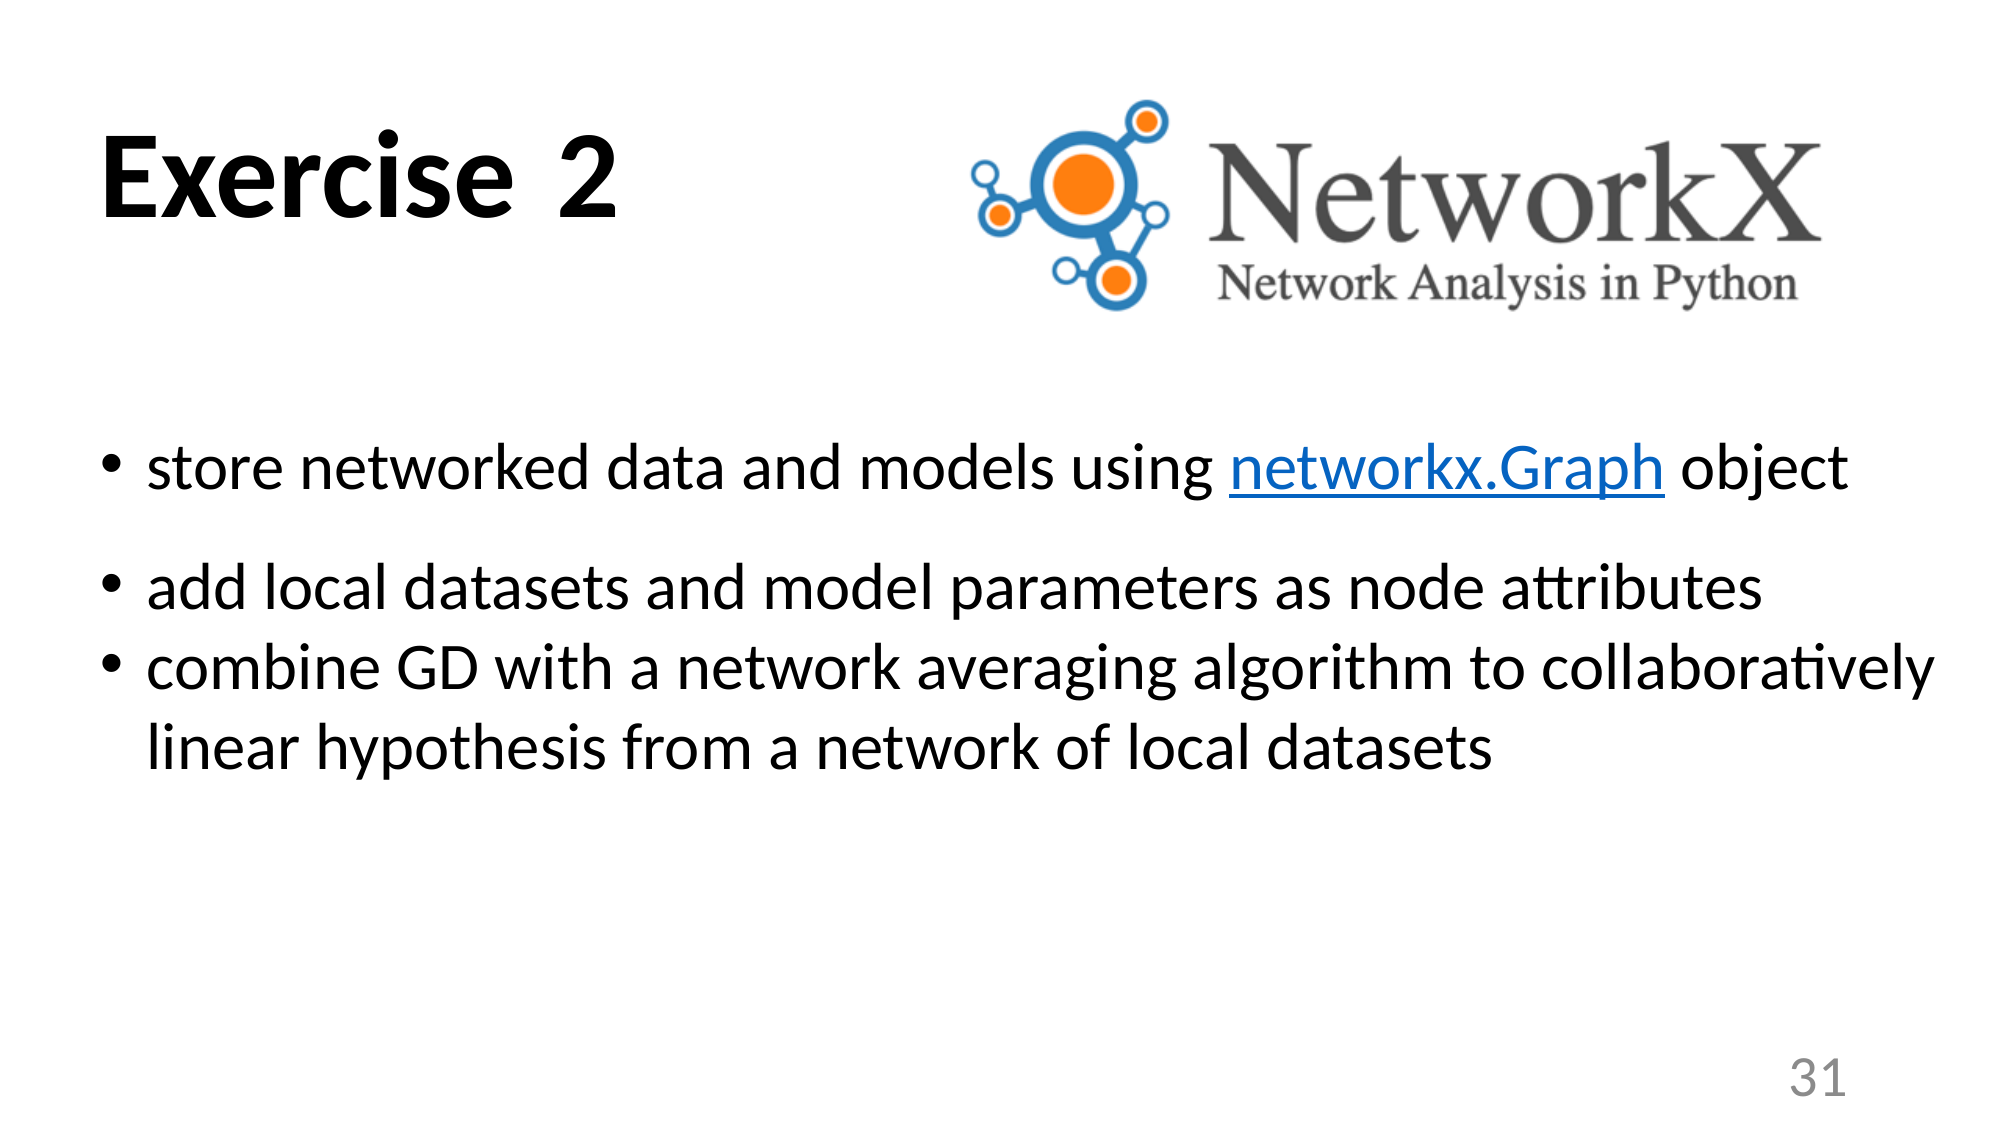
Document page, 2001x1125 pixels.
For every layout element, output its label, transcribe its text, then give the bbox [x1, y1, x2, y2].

picture [945, 75, 1854, 376]
text_box store networked data and models using networkx.Graph object add local datasets and model parameters as node attributes combine GD with a network averaging algorithm to collaboratively linear hypothesis from a network of local datasets [85, 375, 1964, 835]
title Exercise 2 [85, 59, 2000, 278]
slide_number 31 [1412, 1042, 1863, 1103]
